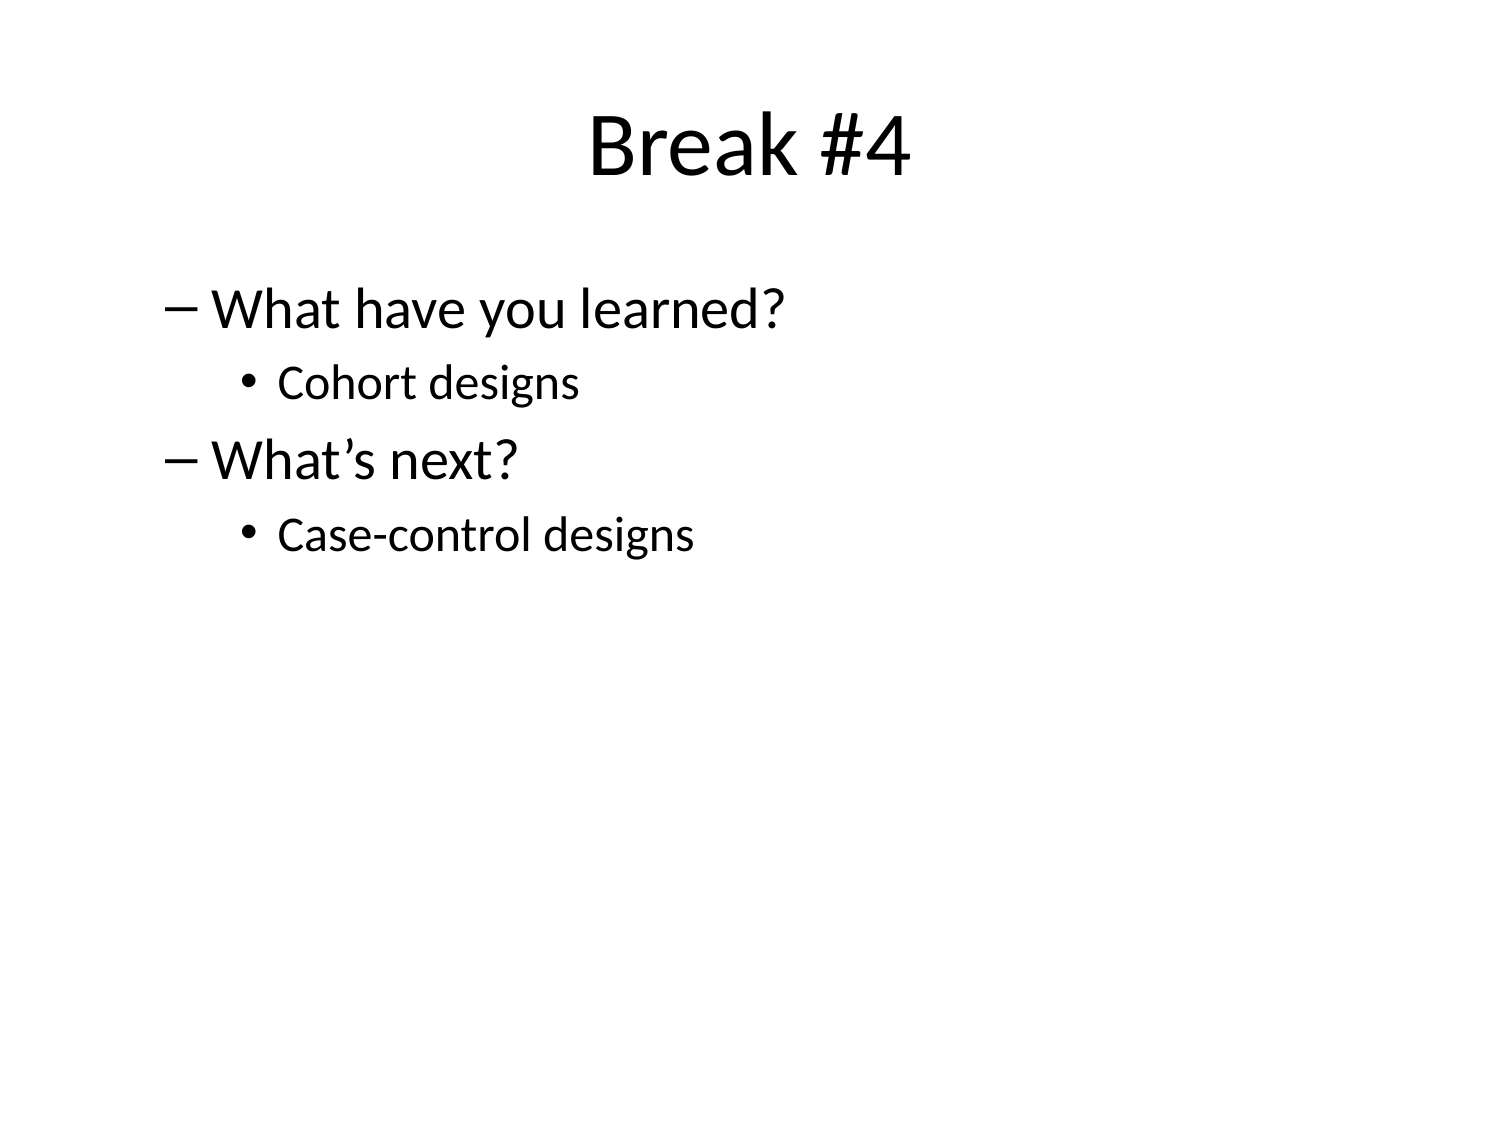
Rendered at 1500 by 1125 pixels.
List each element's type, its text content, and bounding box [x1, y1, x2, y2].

title Break #4 [75, 45, 1425, 233]
list What have you learned? Cohort designs What’s next? Case-control designs [75, 262, 1425, 1005]
